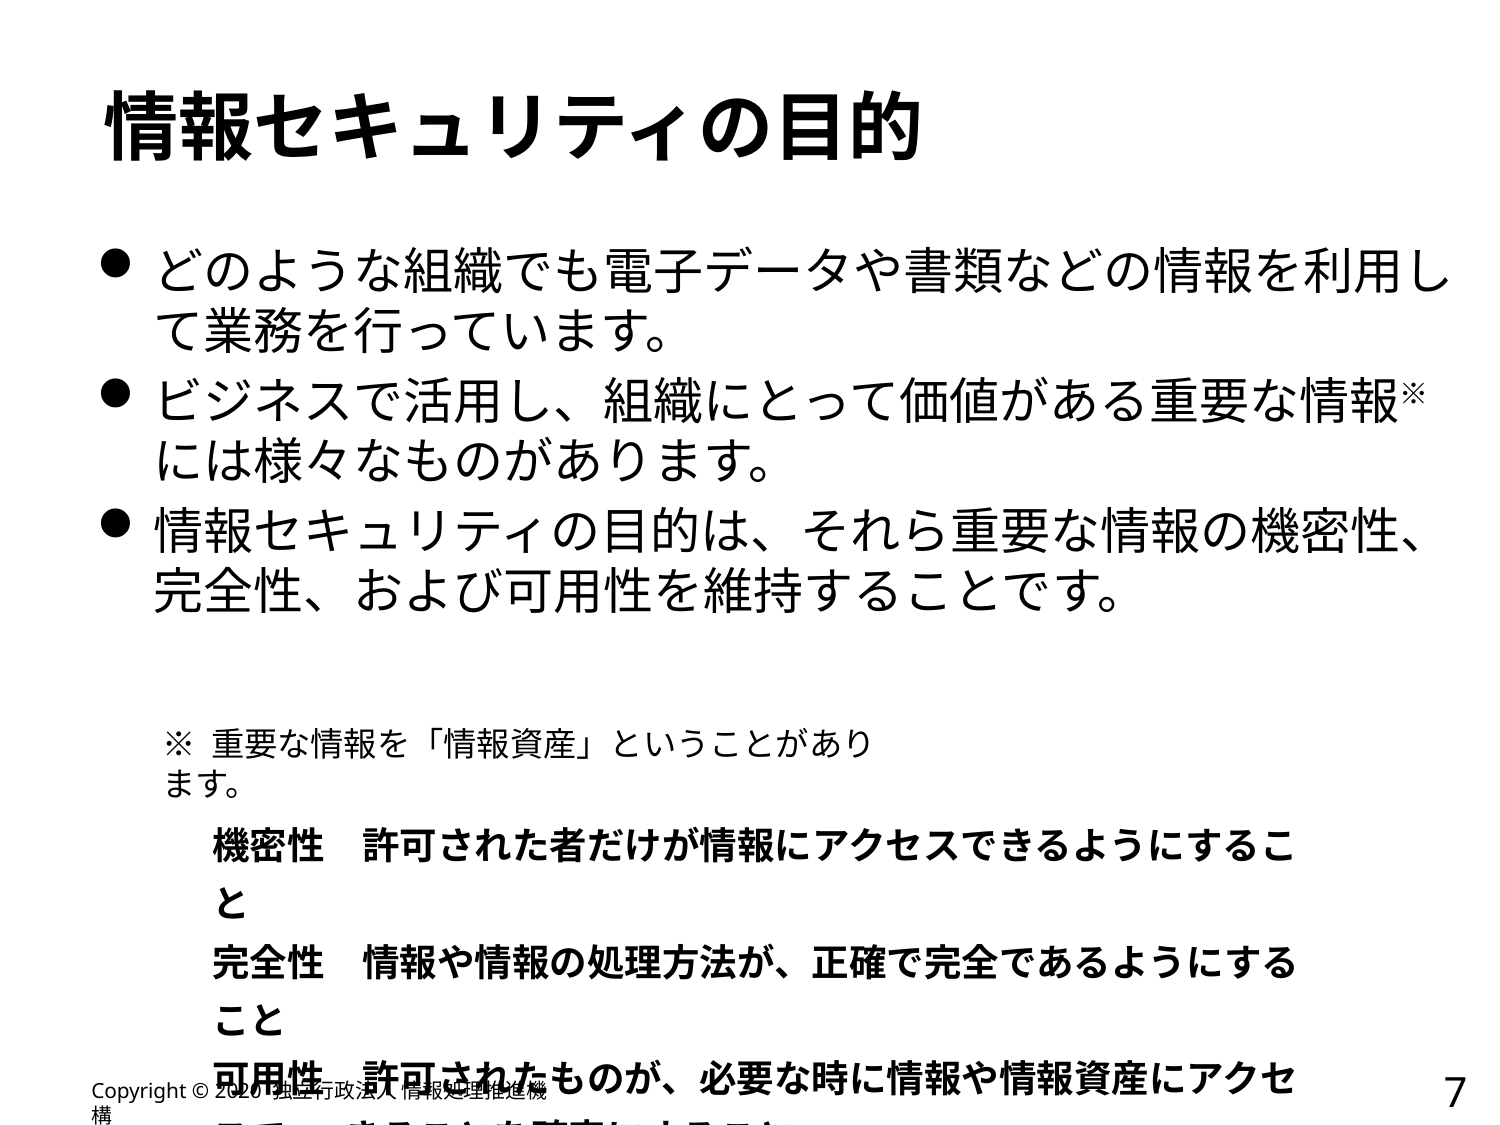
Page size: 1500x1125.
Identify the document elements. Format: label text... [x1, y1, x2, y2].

title 情報セキュリティの目的 [88, 42, 1258, 206]
text_box 機密性 許可された者だけが情報にアクセスできるようにすること 完全性 情報や情報の処理方法が、正確で完全であるようにすること 可用性 許可されたものが、必要な時に情報や情報資産にアクセスで きることを確実にすること [197, 801, 1326, 1125]
list どのような組織でも電子データや書類などの情報を利用して業務を行っています。 ビジネスで活用し、組織にとって価値がある重要な情報※には様々なものがあります。 情報セキュリティの目的は、それら重要な情報の機密性、完全性、および可用性を維持することです。 [81, 231, 1483, 776]
text_box ※ 重要な情報を「情報資産」ということがあります。 [147, 715, 916, 811]
